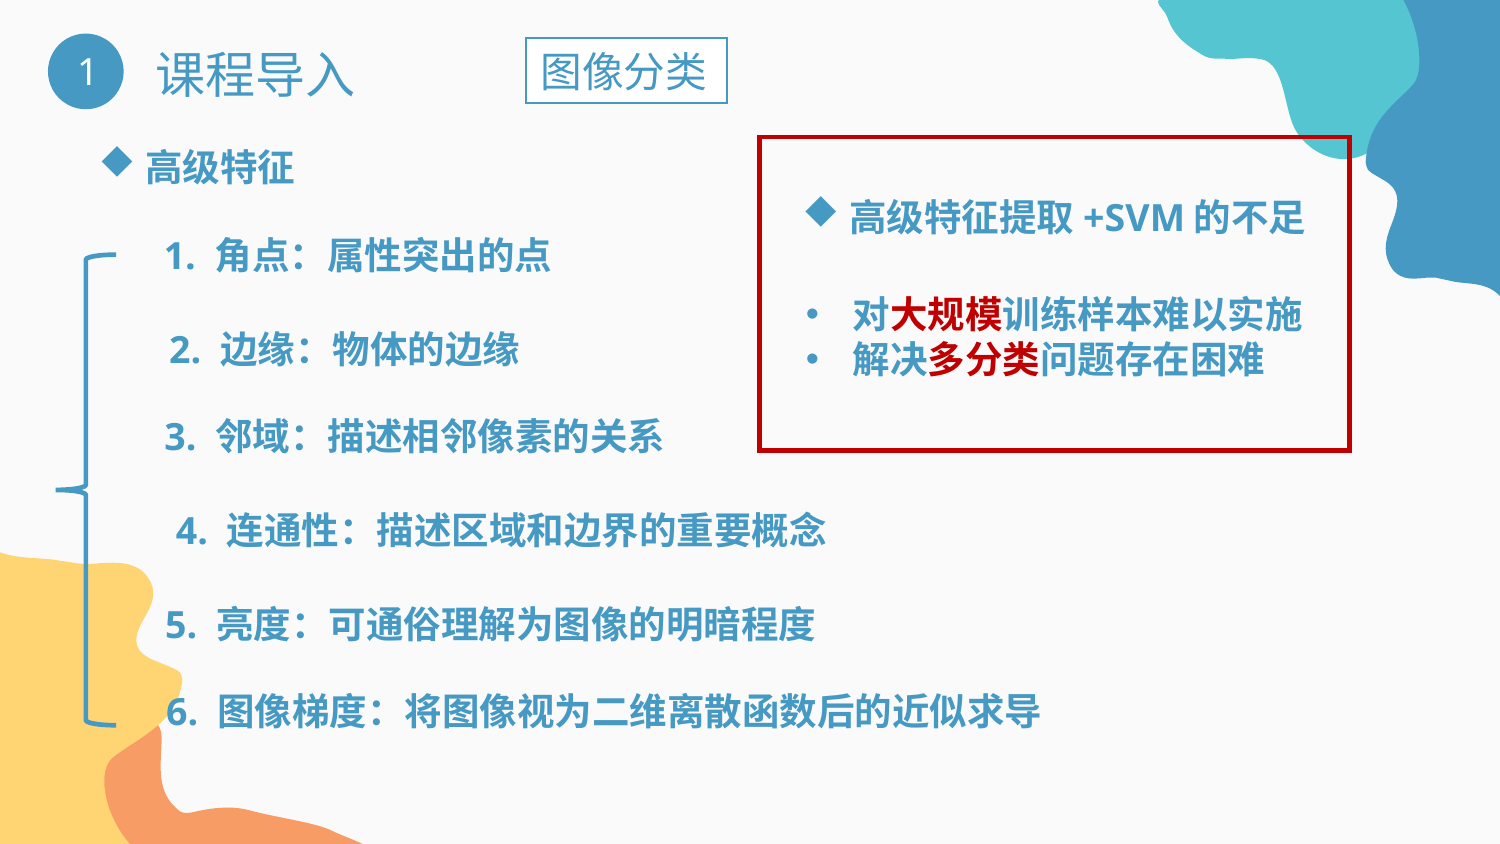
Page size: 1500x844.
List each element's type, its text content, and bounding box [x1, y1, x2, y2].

text_box [758, 136, 1351, 452]
text_box 3. 邻域：描述相邻像素的关系 [149, 405, 681, 465]
text_box 课程导入 [140, 36, 412, 111]
text_box 2. 边缘：物体的边缘 [154, 318, 535, 379]
text_box 4. 连通性：描述区域和边界的重要概念 [161, 499, 842, 560]
text_box 1 [62, 40, 141, 101]
text_box 1. 角点：属性突出的点 [149, 224, 567, 284]
text_box [55, 254, 117, 726]
text_box [46, 32, 111, 111]
text_box 5. 亮度：可通俗理解为图像的明暗程度 [150, 593, 831, 654]
text_box 图像分类 [525, 37, 728, 104]
text_box 高级特征 [83, 136, 311, 197]
text_box 6. 图像梯度：将图像视为二维离散函数后的近似求导 [151, 680, 1057, 741]
